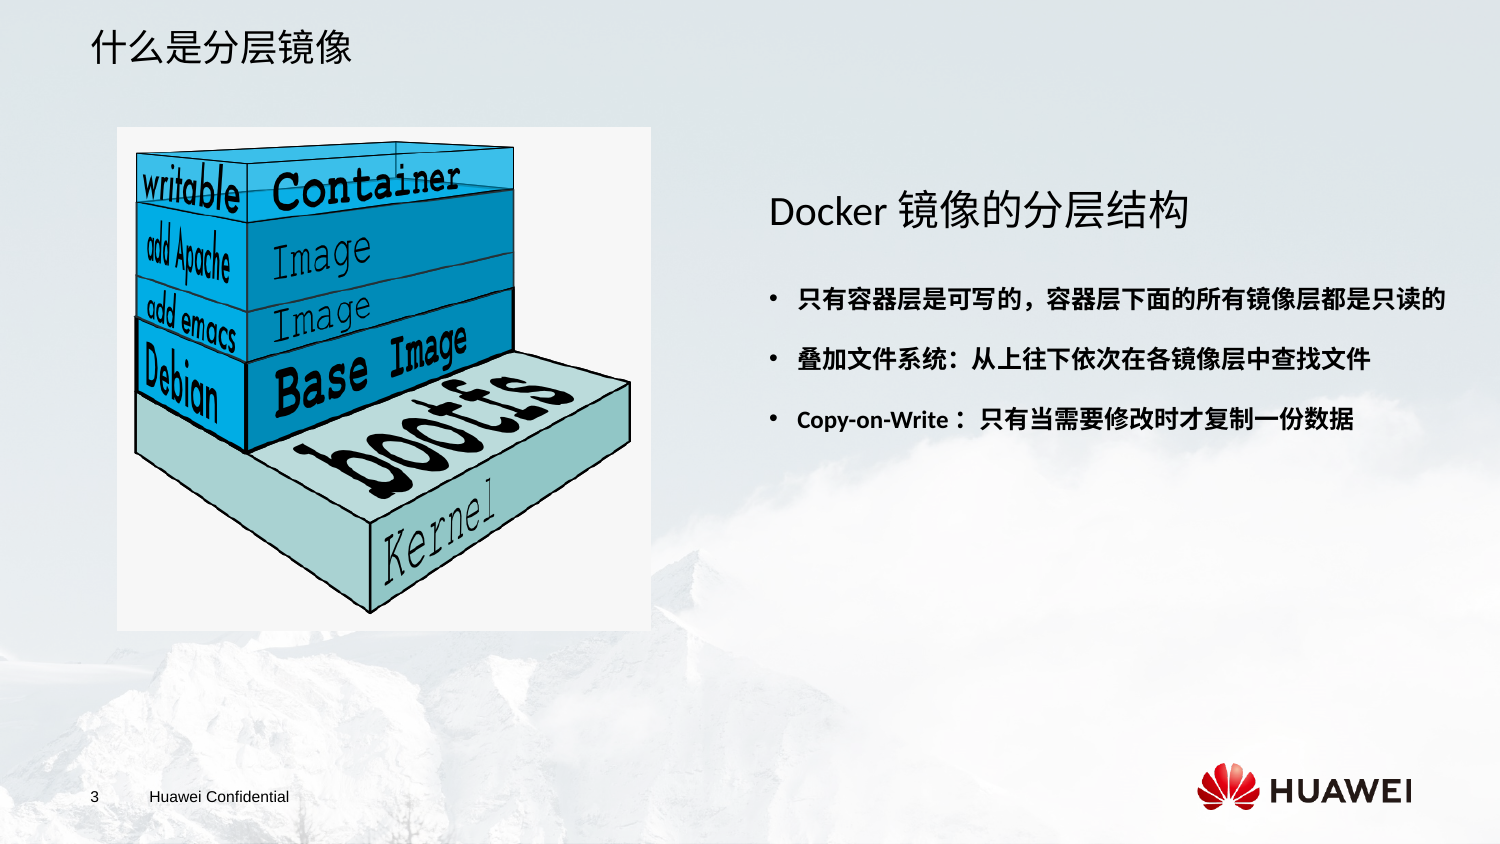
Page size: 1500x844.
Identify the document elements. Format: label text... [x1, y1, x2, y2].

picture [1197, 763, 1411, 810]
picture [117, 127, 651, 631]
subtitle 什么是分层镜像 [90, 14, 1411, 137]
slide_number 3 [90, 774, 144, 820]
text_box Docker镜像的分层结构 只有容器层是可写的，容器层下面的所有镜像层都是只读的 叠加文件系统：从上往下依次在各镜像层中查找文件 Copy-on-Write：只有当需要修改时才复制一份数据 [754, 175, 1473, 441]
